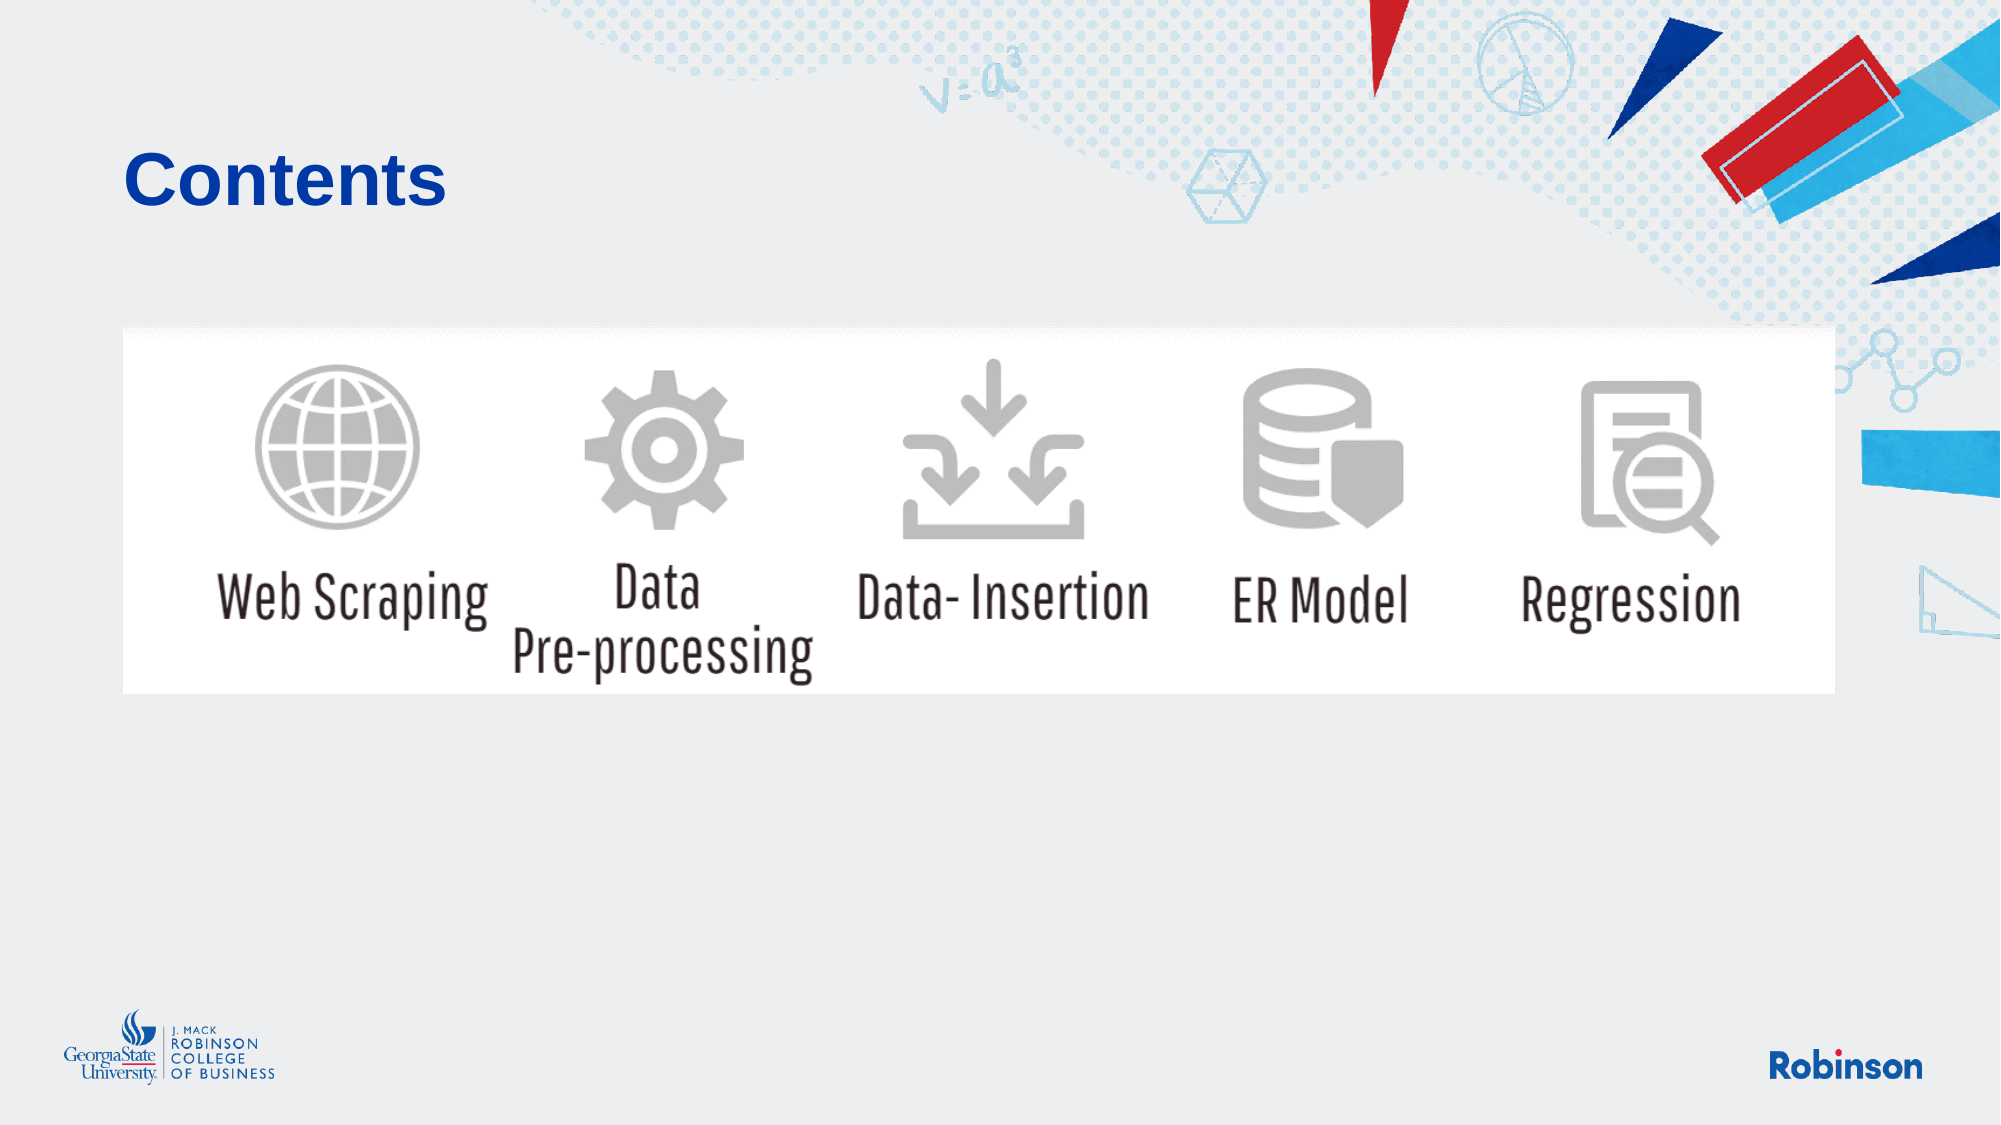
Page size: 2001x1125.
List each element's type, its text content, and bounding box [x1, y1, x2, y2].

title Contents [123, 139, 1999, 222]
text_box [62, 291, 912, 397]
picture [0, 0, 2000, 1125]
